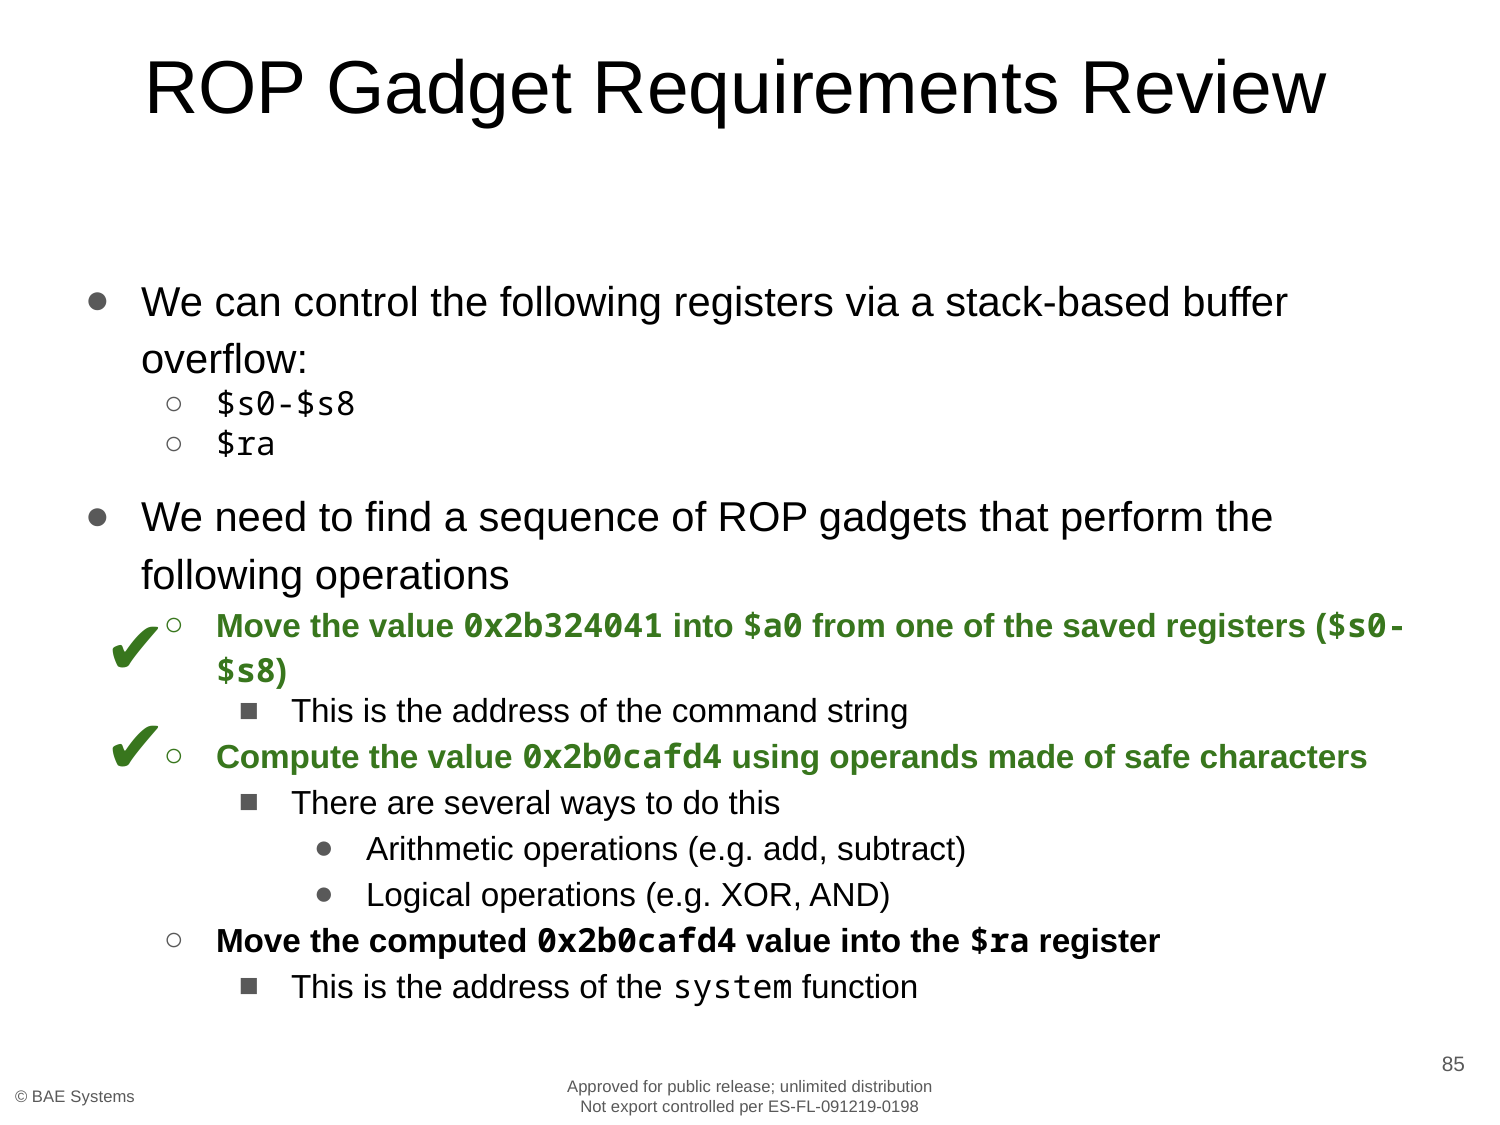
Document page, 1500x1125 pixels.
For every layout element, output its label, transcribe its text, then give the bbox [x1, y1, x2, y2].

list We can control the following registers via a stack-based buffer overflow: $s0-$s8 $ra We need to find a sequence of ROP gadgets that perform the following operations Move the value 0x2b324041 into $a0 from one of the saved registers ($s0-$s8) This is the address of the command string Compute the value 0x2b0cafd4 using operands made of safe characters There are several ways to do this Arithmetic operations (e.g. add, subtract) Logical operations (e.g. XOR, AND) Move the computed 0x2b0cafd4 value into the $ra register This is the address of the system function [51, 252, 1449, 1000]
text_box ✔ [89, 584, 177, 683]
title ROP Gadget Requirements Review [37, 23, 1435, 149]
slide_number 85 [1389, 1019, 1480, 1106]
text_box ✔ [89, 683, 177, 782]
